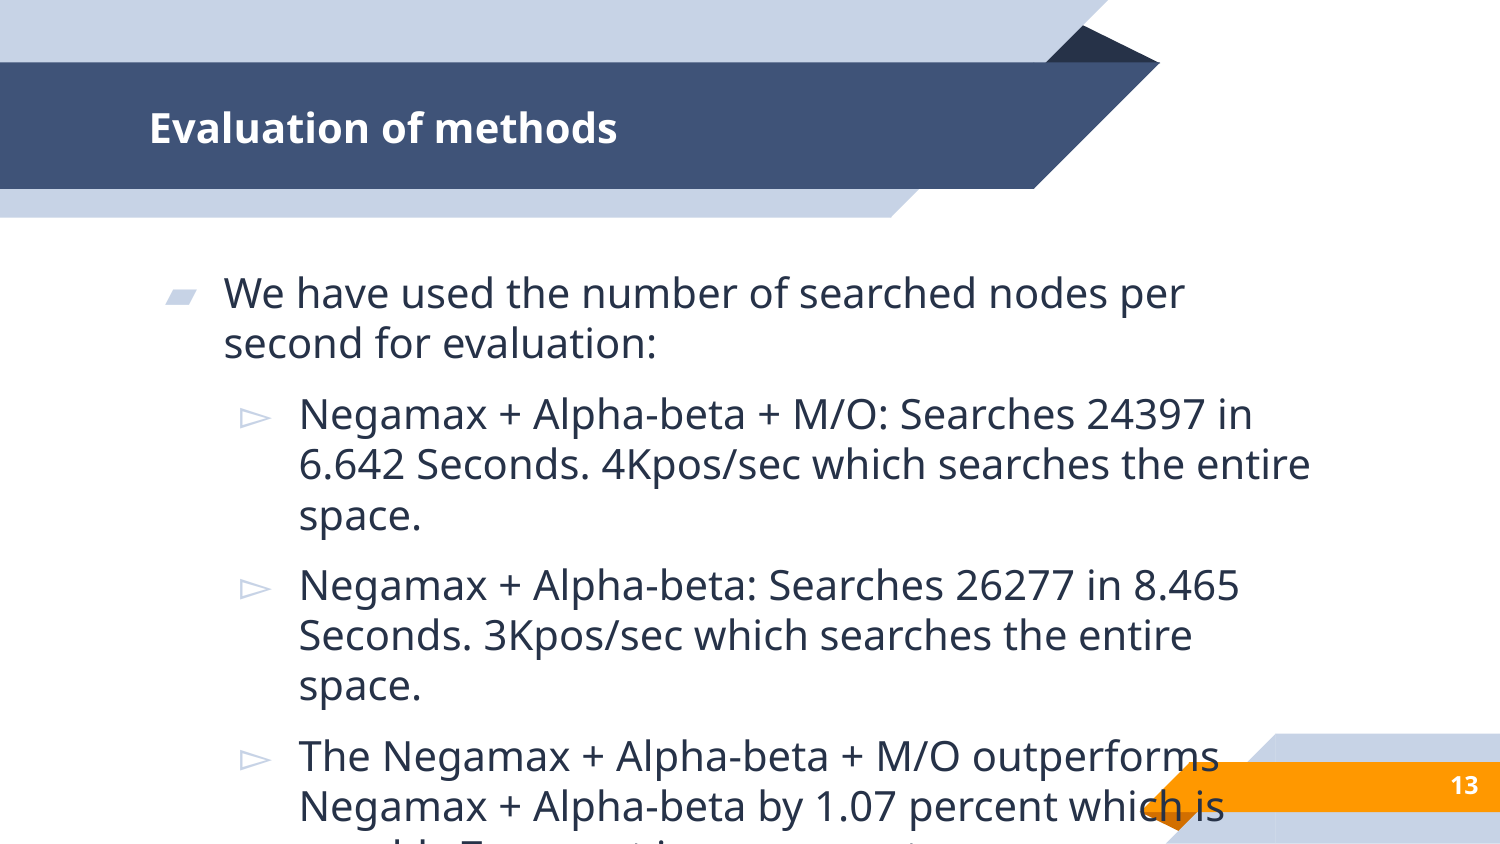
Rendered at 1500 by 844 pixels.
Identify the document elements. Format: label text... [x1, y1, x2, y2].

title Evaluation of methods [133, 64, 997, 190]
list We have used the number of searched nodes per second for evaluation: Negamax + Alpha-beta + M/O: Searches 24397 in 6.642 Seconds. 4Kpos/sec which searches the entire space. Negamax + Alpha-beta: Searches 26277 in 8.465 Seconds. 3Kpos/sec which searches the entire space. The Negamax + Alpha-beta + M/O outperforms Negamax + Alpha-beta by 1.07 percent which is roughly 7 percent improvement. [133, 252, 1332, 700]
slide_number 13 [1249, 760, 1494, 813]
